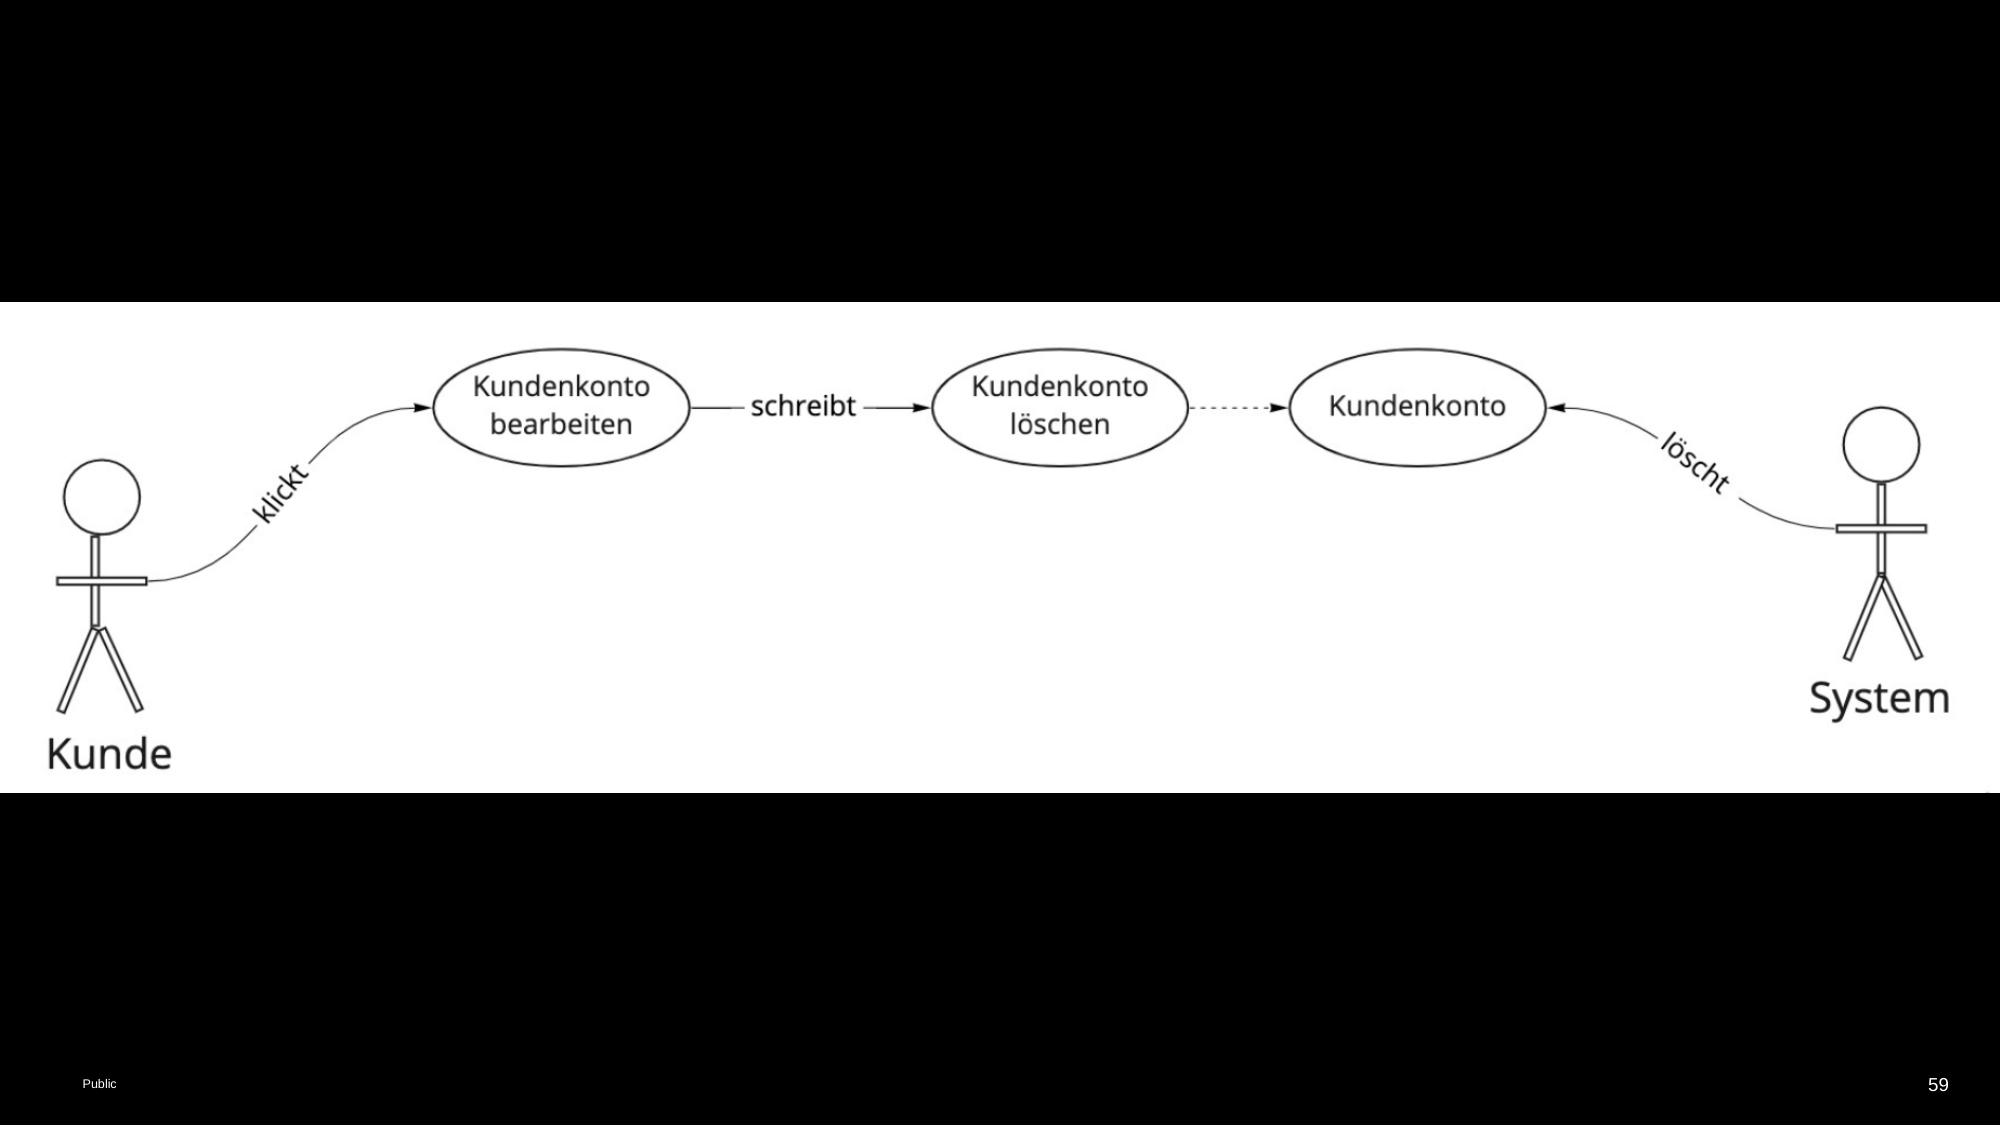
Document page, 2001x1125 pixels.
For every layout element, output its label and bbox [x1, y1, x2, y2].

picture [0, 302, 2001, 794]
